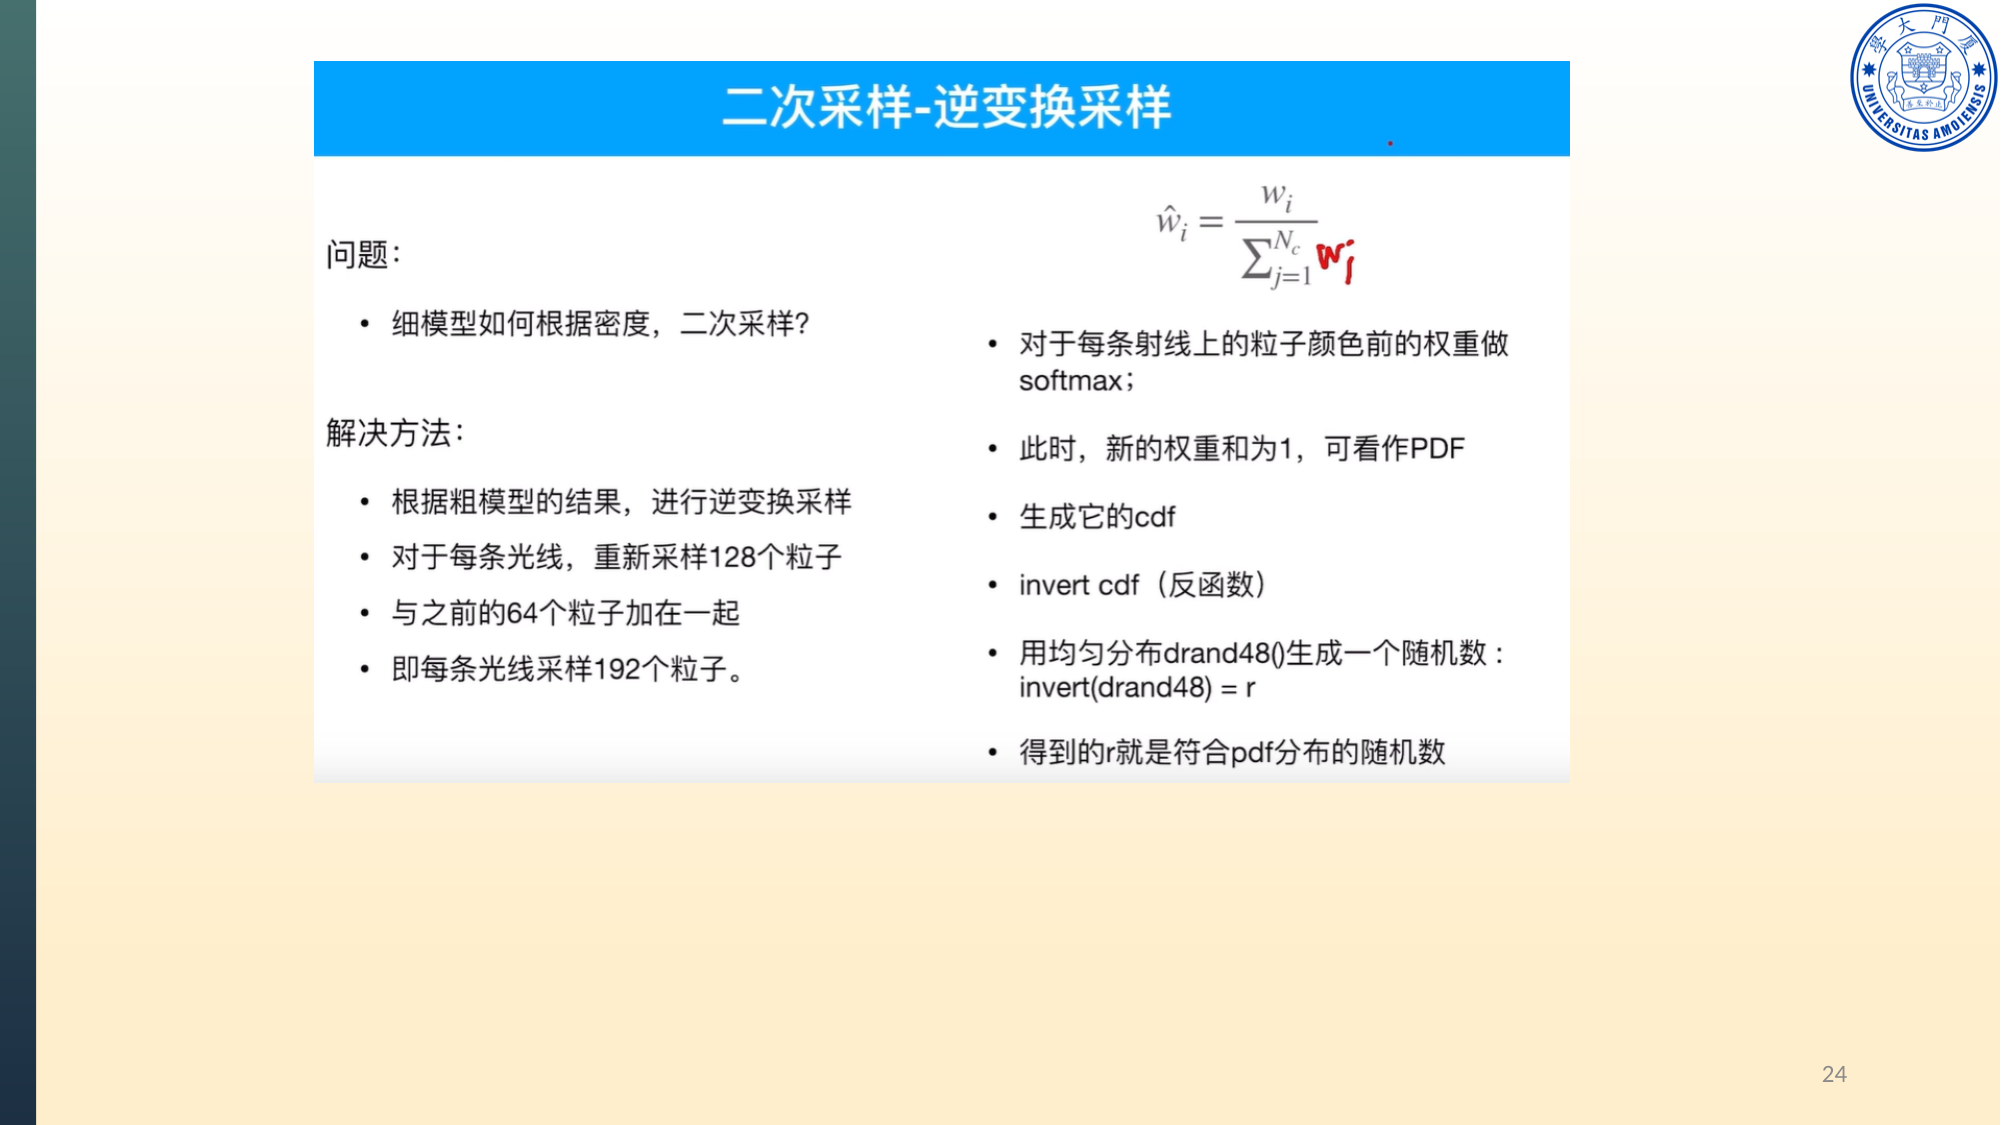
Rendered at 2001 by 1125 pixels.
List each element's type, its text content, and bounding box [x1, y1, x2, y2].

slide_number 24 [1412, 1042, 1863, 1103]
picture [1847, 1, 2000, 154]
picture [314, 61, 1570, 783]
text_box [0, 0, 37, 1125]
